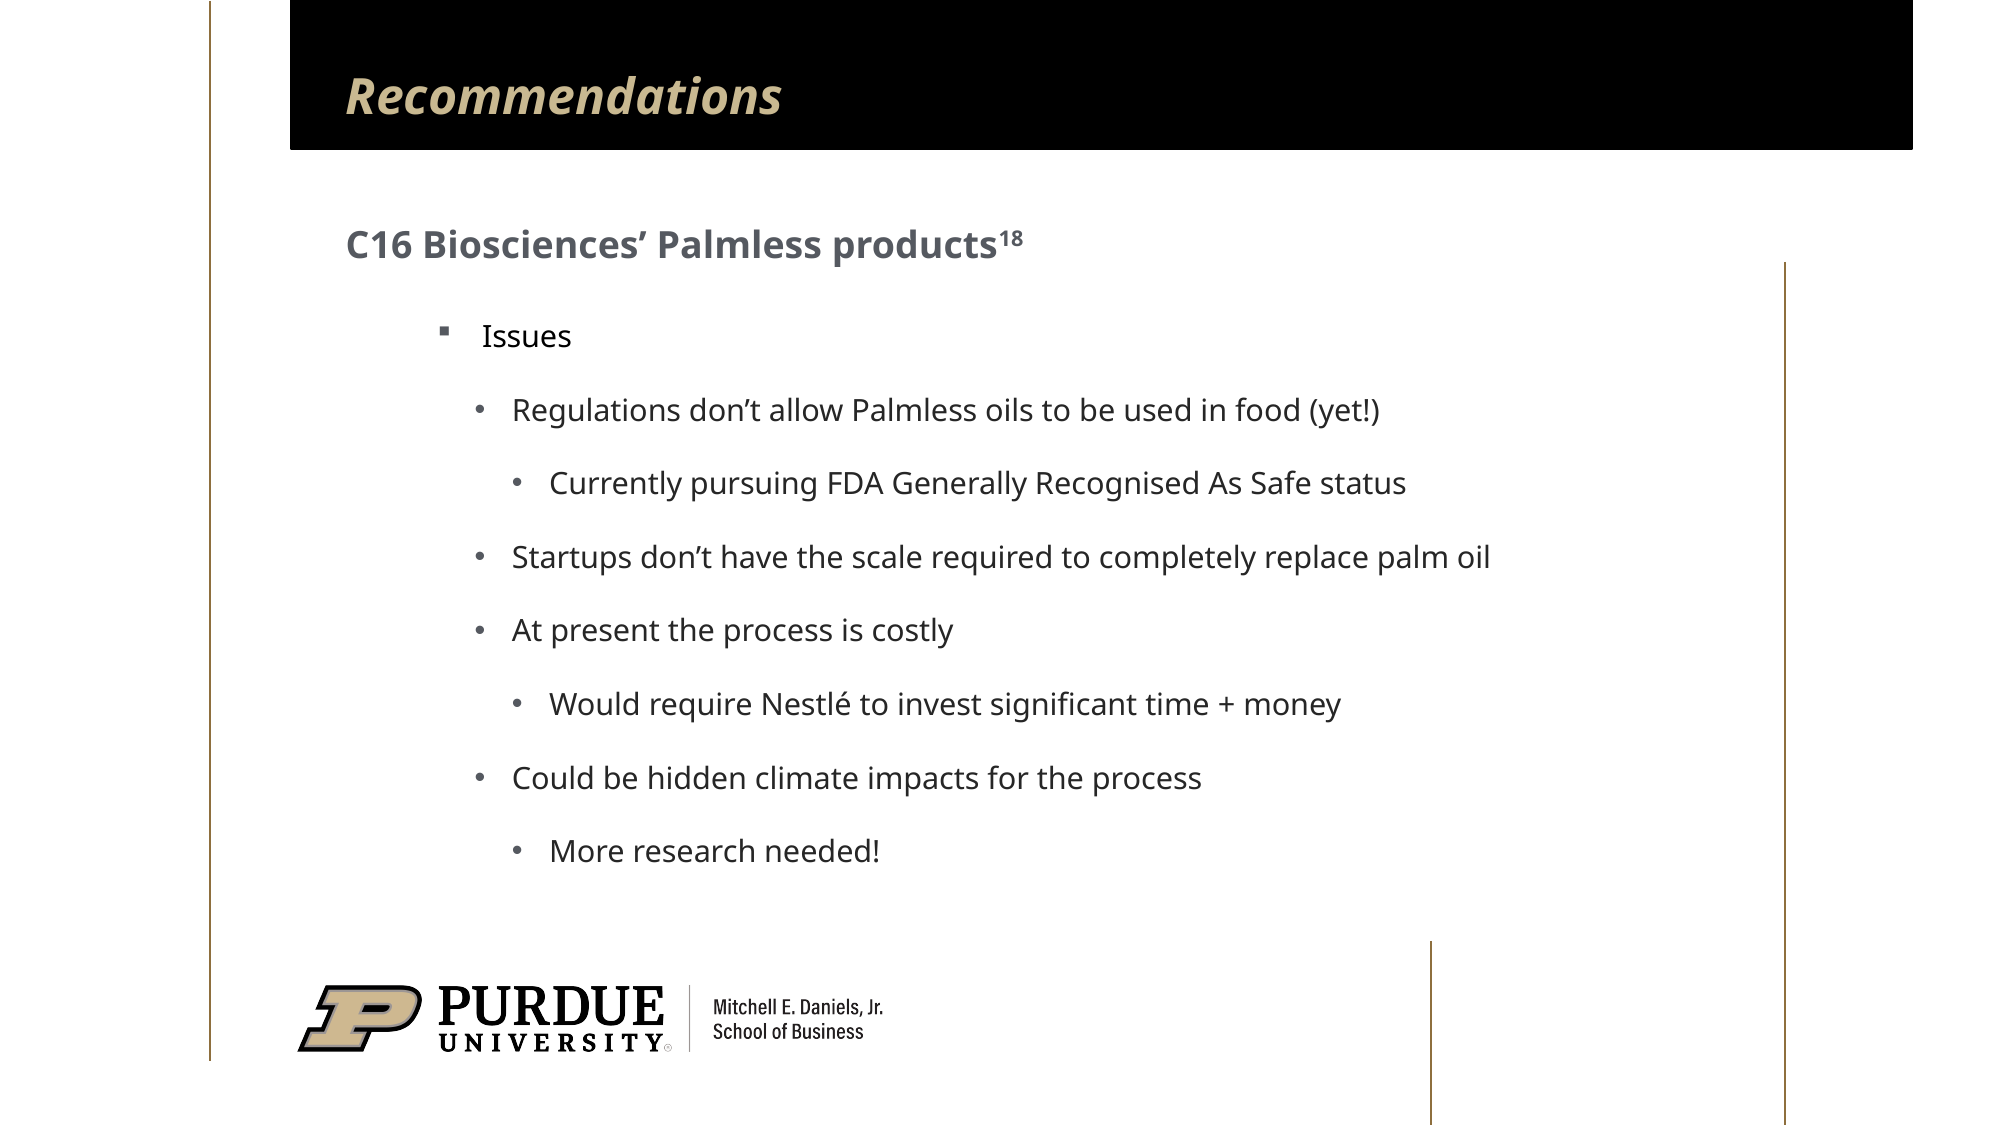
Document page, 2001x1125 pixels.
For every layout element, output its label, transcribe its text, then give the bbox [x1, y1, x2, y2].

subtitle C16 Biosciences’ Palmless products18 [345, 220, 1657, 267]
title Recommendations [343, 69, 1659, 129]
list Issues Regulations don’t allow Palmless oils to be used in food (yet!) Currently pursuing FDA Generally Recognised As Safe status Startups don’t have the scale required to completely replace palm oil At present the process is costly Would require Nestlé to invest significant time + money Could be hidden climate impacts for the process More research needed! [437, 314, 1646, 875]
picture [297, 982, 994, 1056]
